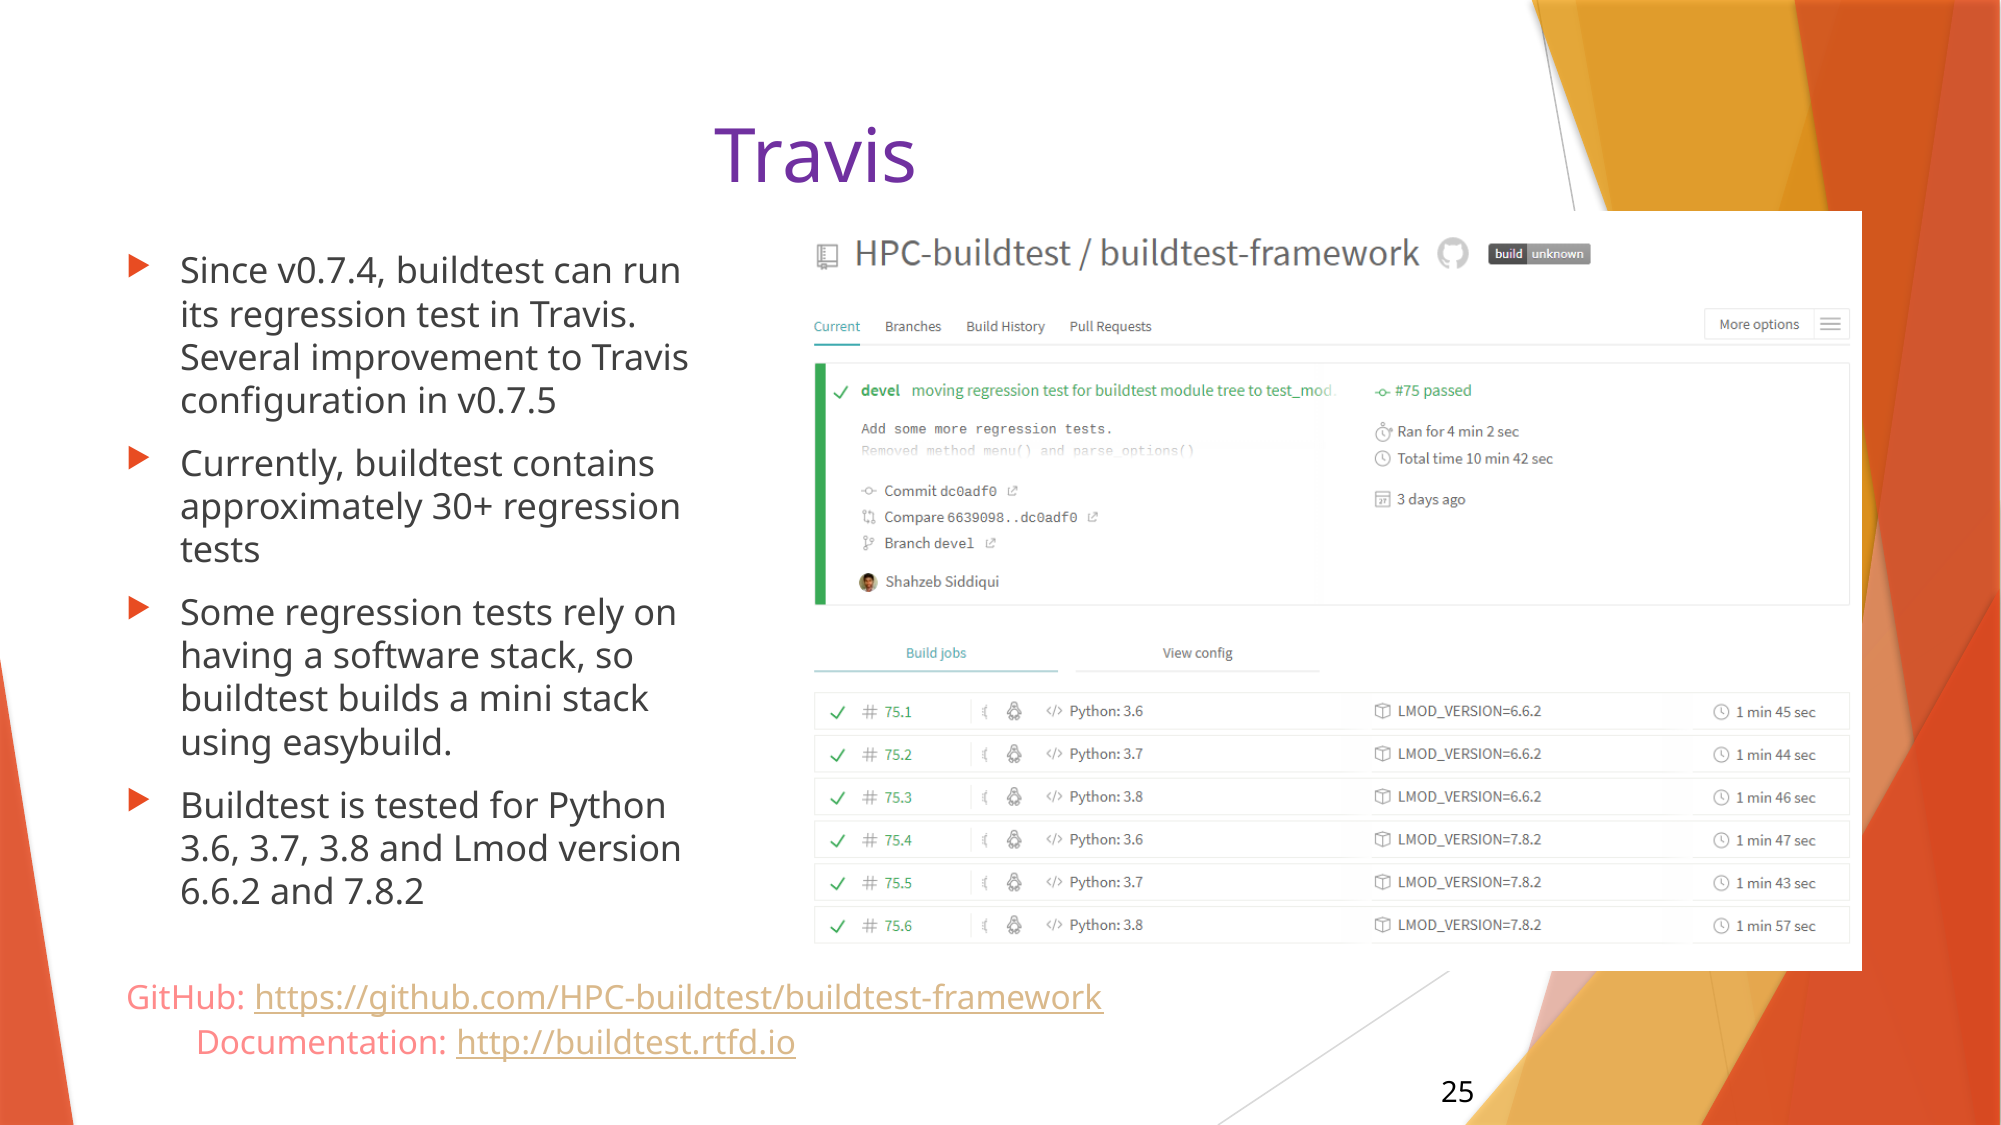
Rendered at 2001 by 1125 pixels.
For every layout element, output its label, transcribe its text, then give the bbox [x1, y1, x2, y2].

title Travis [111, 99, 1522, 209]
list Since v0.7.4, buildtest can run its regression test in Travis. Several improvement to Travis configuration in v0.7.5 Currently, buildtest contains approximately 30+ regression tests Some regression tests rely on having a software stack, so buildtest builds a mini stack using easybuild. Buildtest is tested for Python 3.6, 3.7, 3.8 and Lmod version 6.6.2 and 7.8.2 [111, 240, 743, 922]
picture [792, 211, 1863, 971]
footer GitHub: https://github.com/HPC-buildtest/buildtest-framework Documentation: http://buildtest.rtfd.io [111, 991, 1145, 1051]
slide_number 25 [1377, 1063, 1490, 1123]
